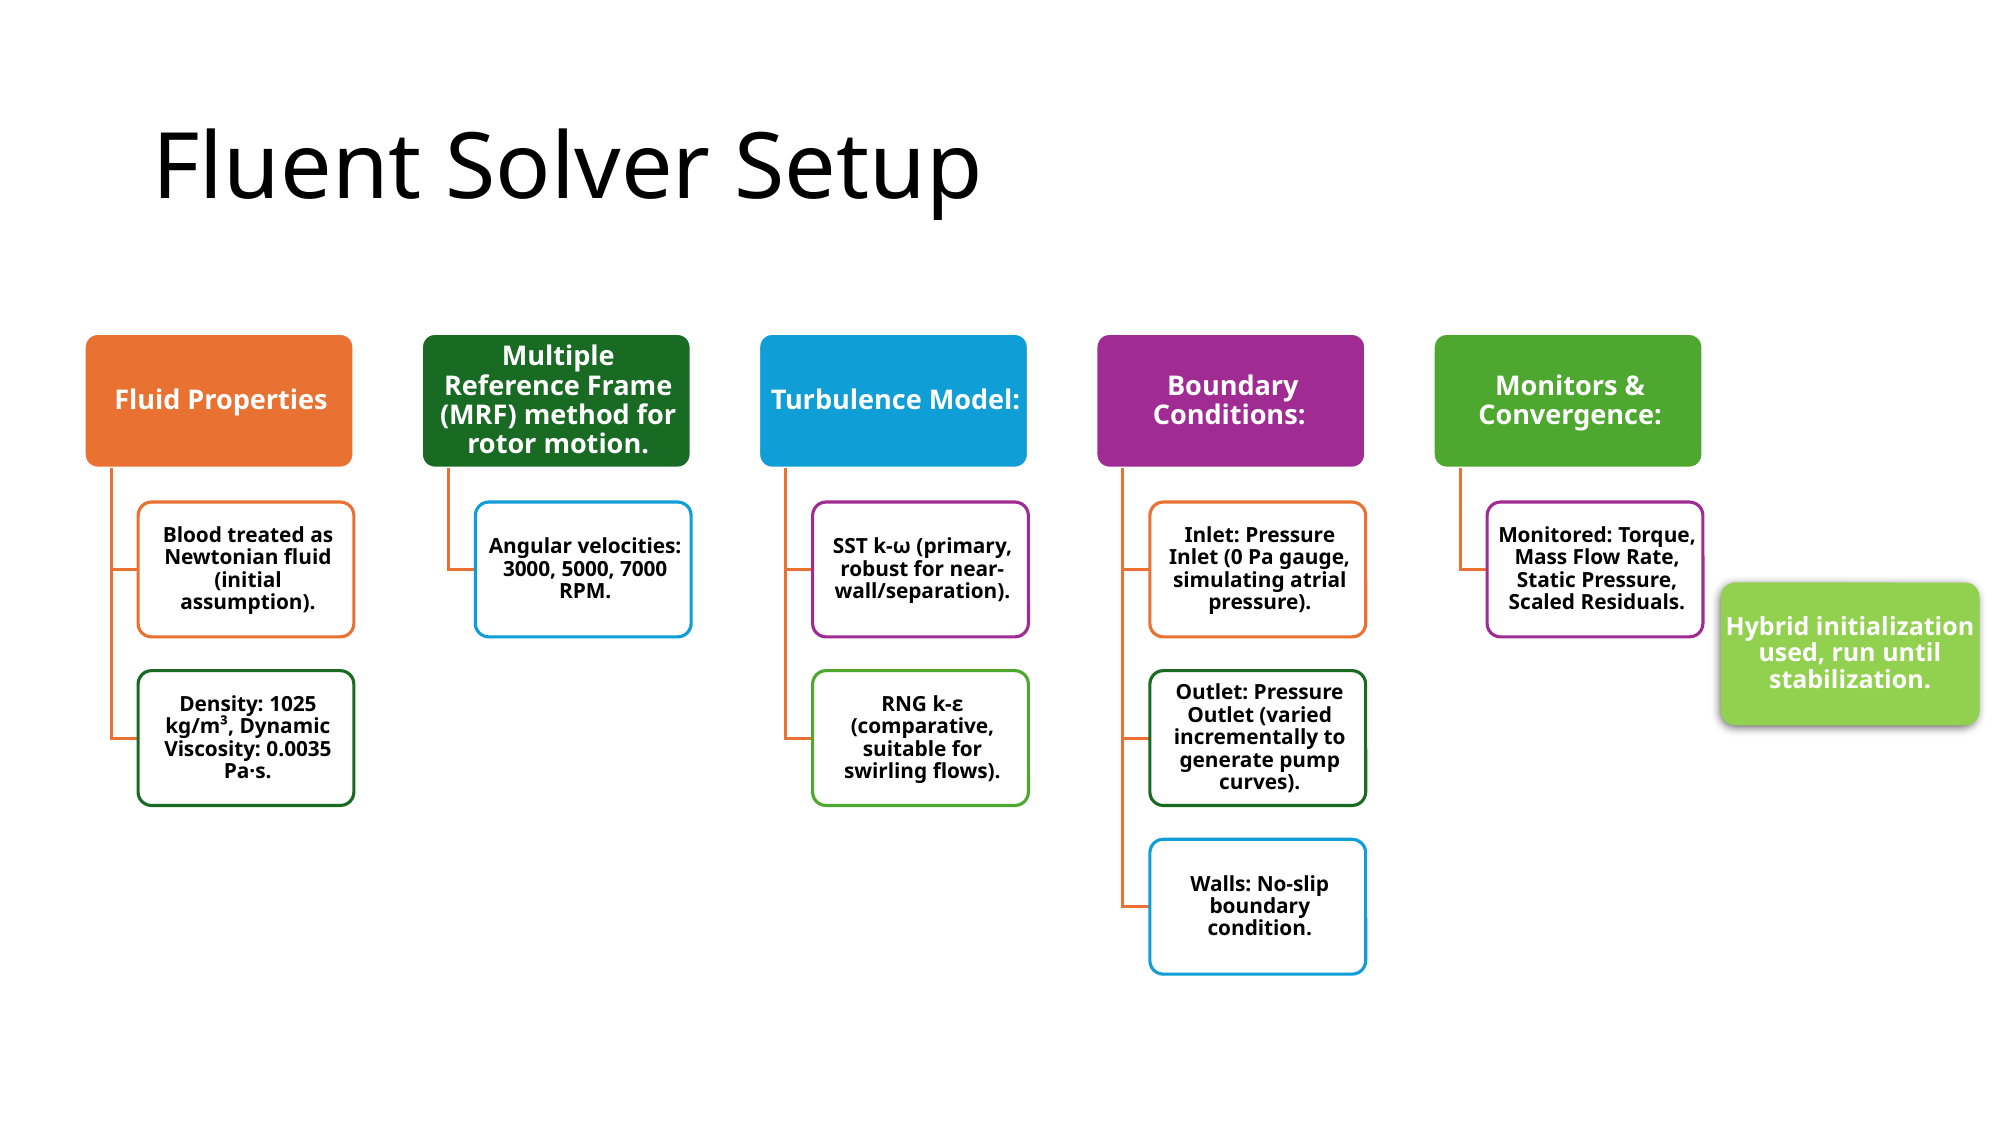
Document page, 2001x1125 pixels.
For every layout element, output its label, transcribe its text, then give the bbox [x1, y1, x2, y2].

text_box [1720, 576, 1981, 732]
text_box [82, 276, 1705, 1031]
title Fluent Solver Setup [137, 59, 1863, 278]
